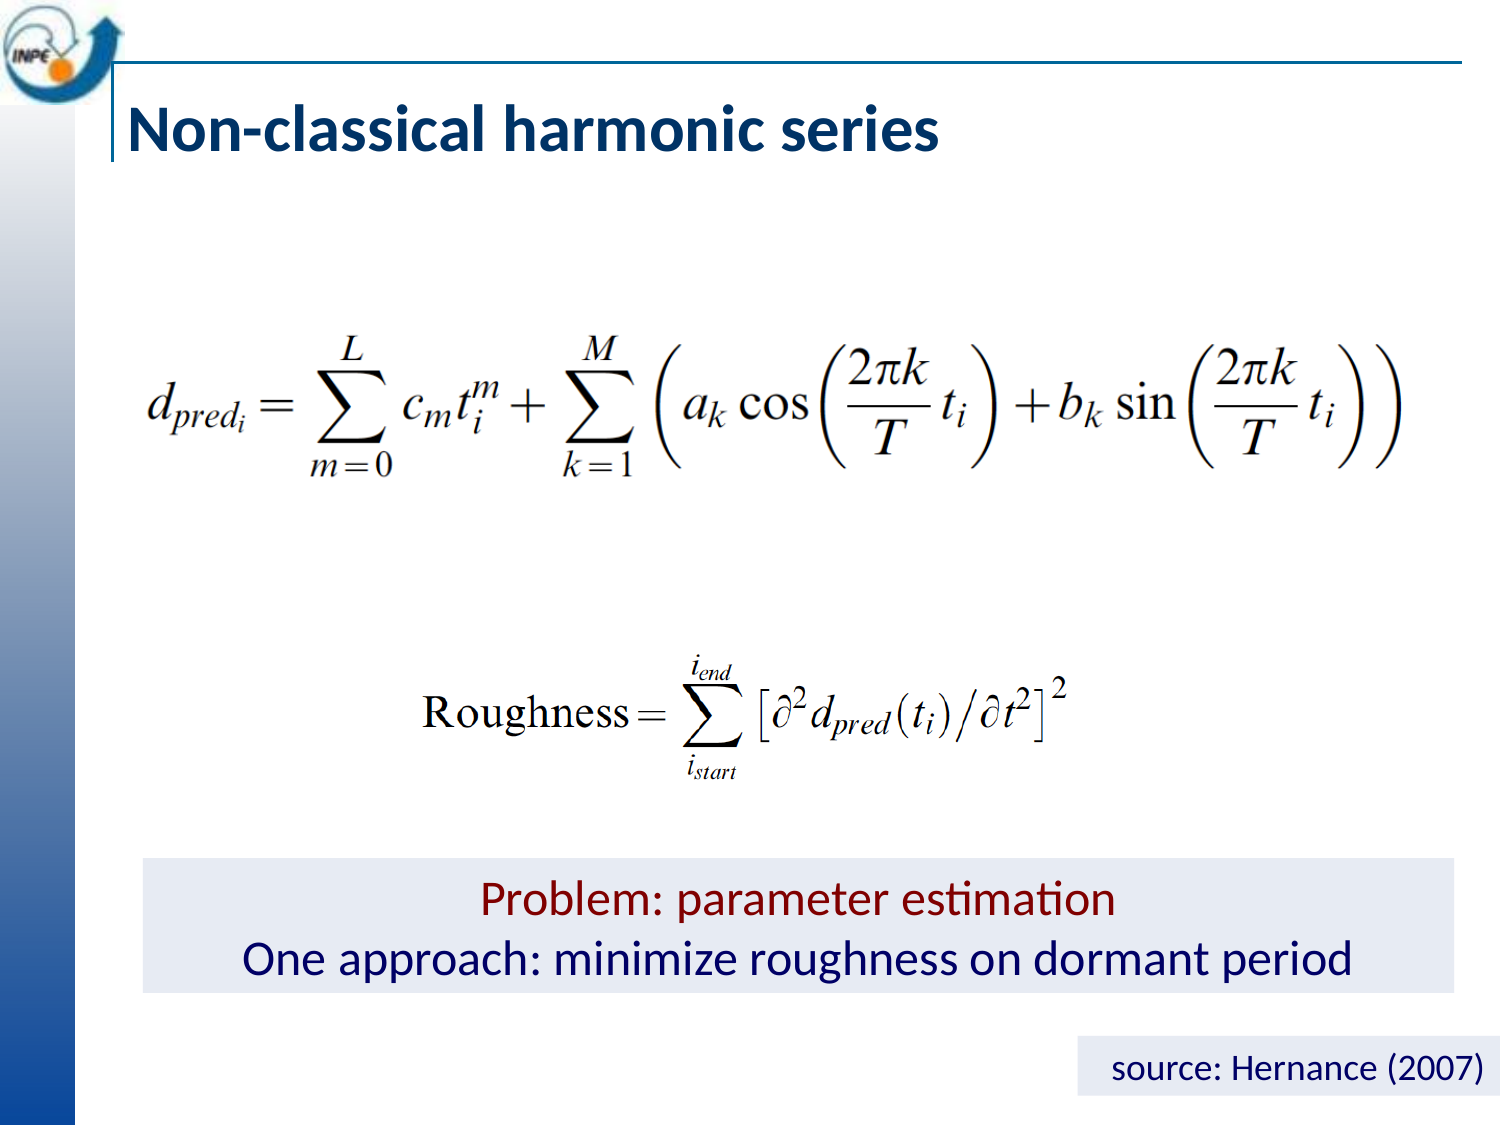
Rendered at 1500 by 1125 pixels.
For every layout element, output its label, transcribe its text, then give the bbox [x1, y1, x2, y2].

text_box Problem: parameter estimation One approach: minimize roughness on dormant period [142, 858, 1455, 993]
picture [108, 293, 1451, 511]
text_box source: Hernance (2007) [1077, 1035, 1500, 1096]
picture [0, 0, 125, 105]
picture [359, 586, 1129, 802]
title Non-classical harmonic series [112, 62, 1450, 188]
